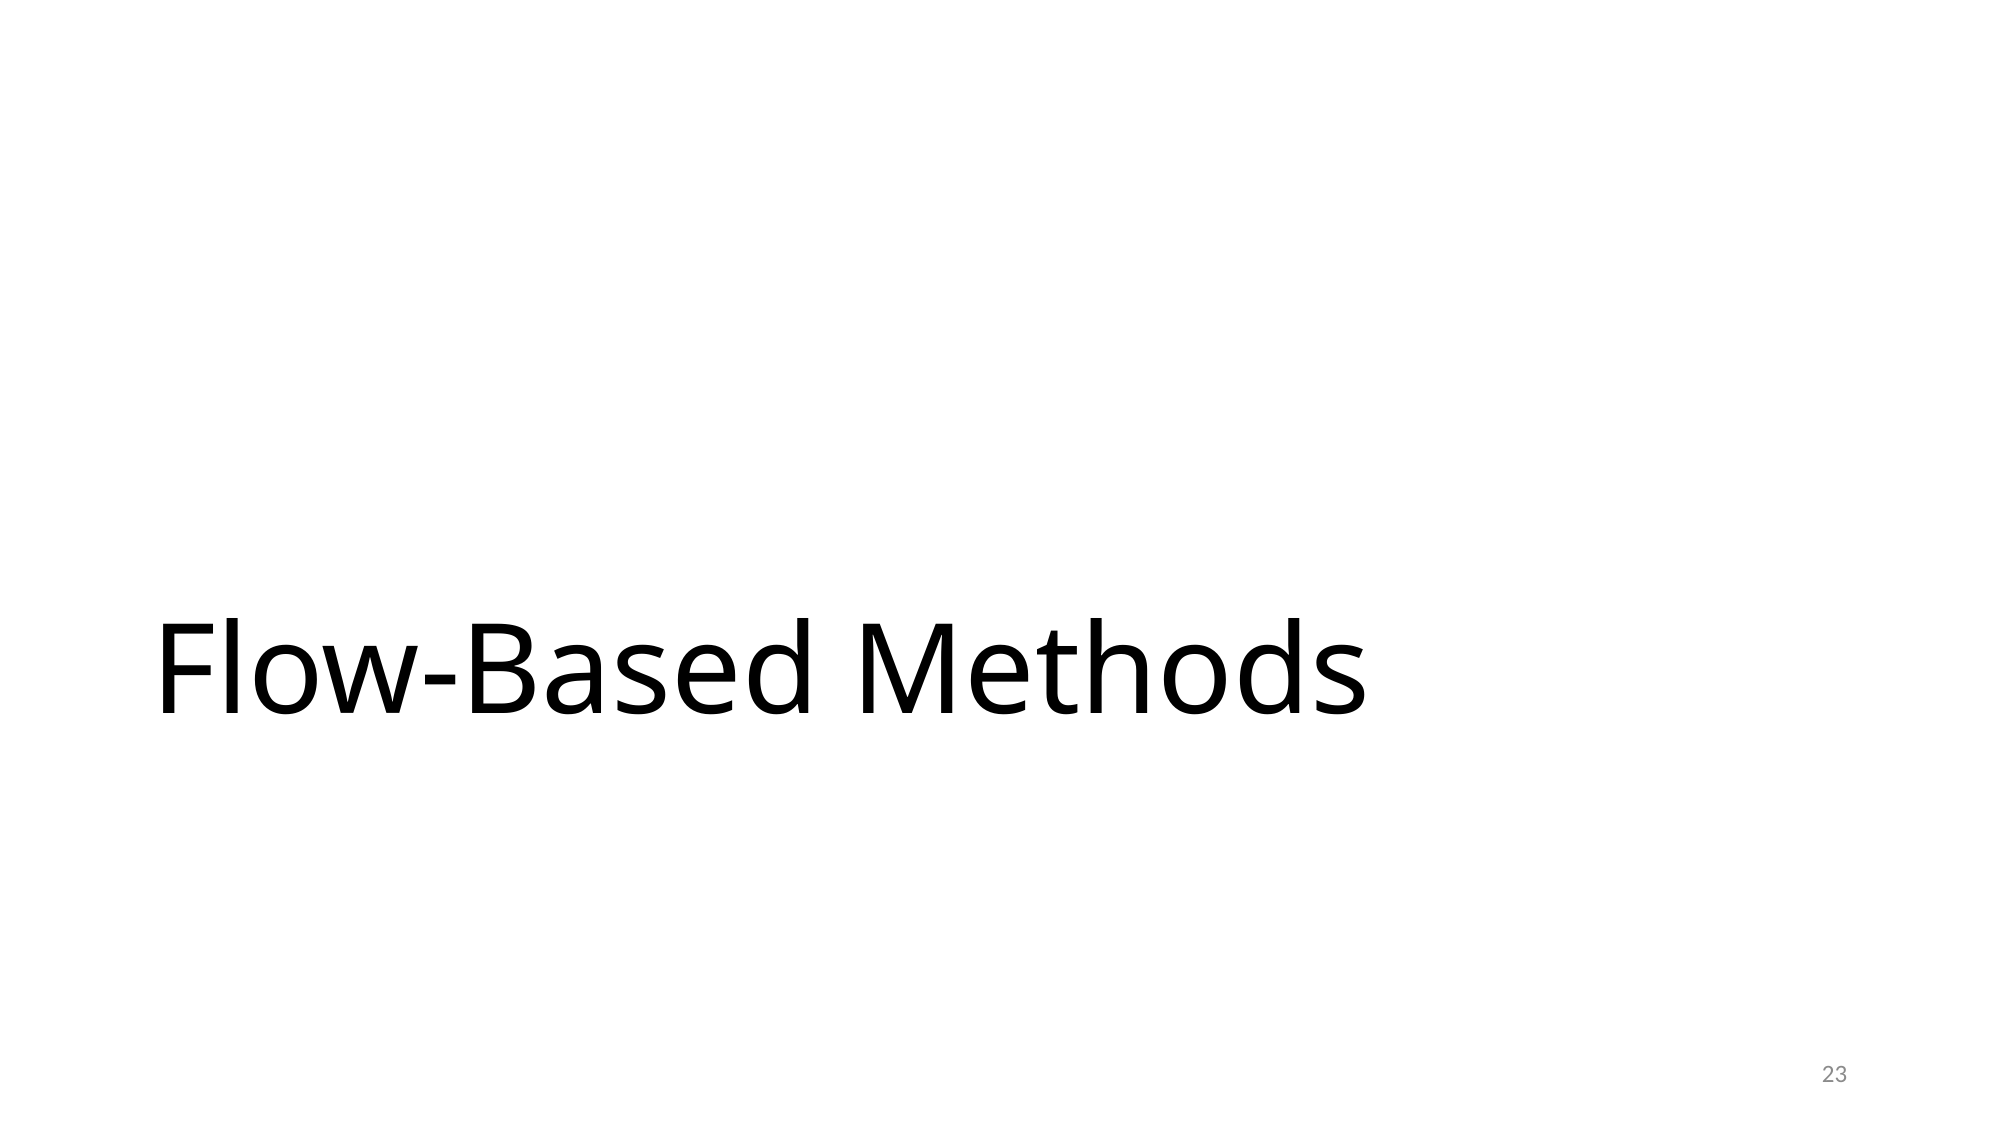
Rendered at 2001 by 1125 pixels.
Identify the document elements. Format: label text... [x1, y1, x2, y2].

slide_number 23 [1412, 1042, 1863, 1103]
title Flow-Based Methods [136, 280, 1862, 749]
